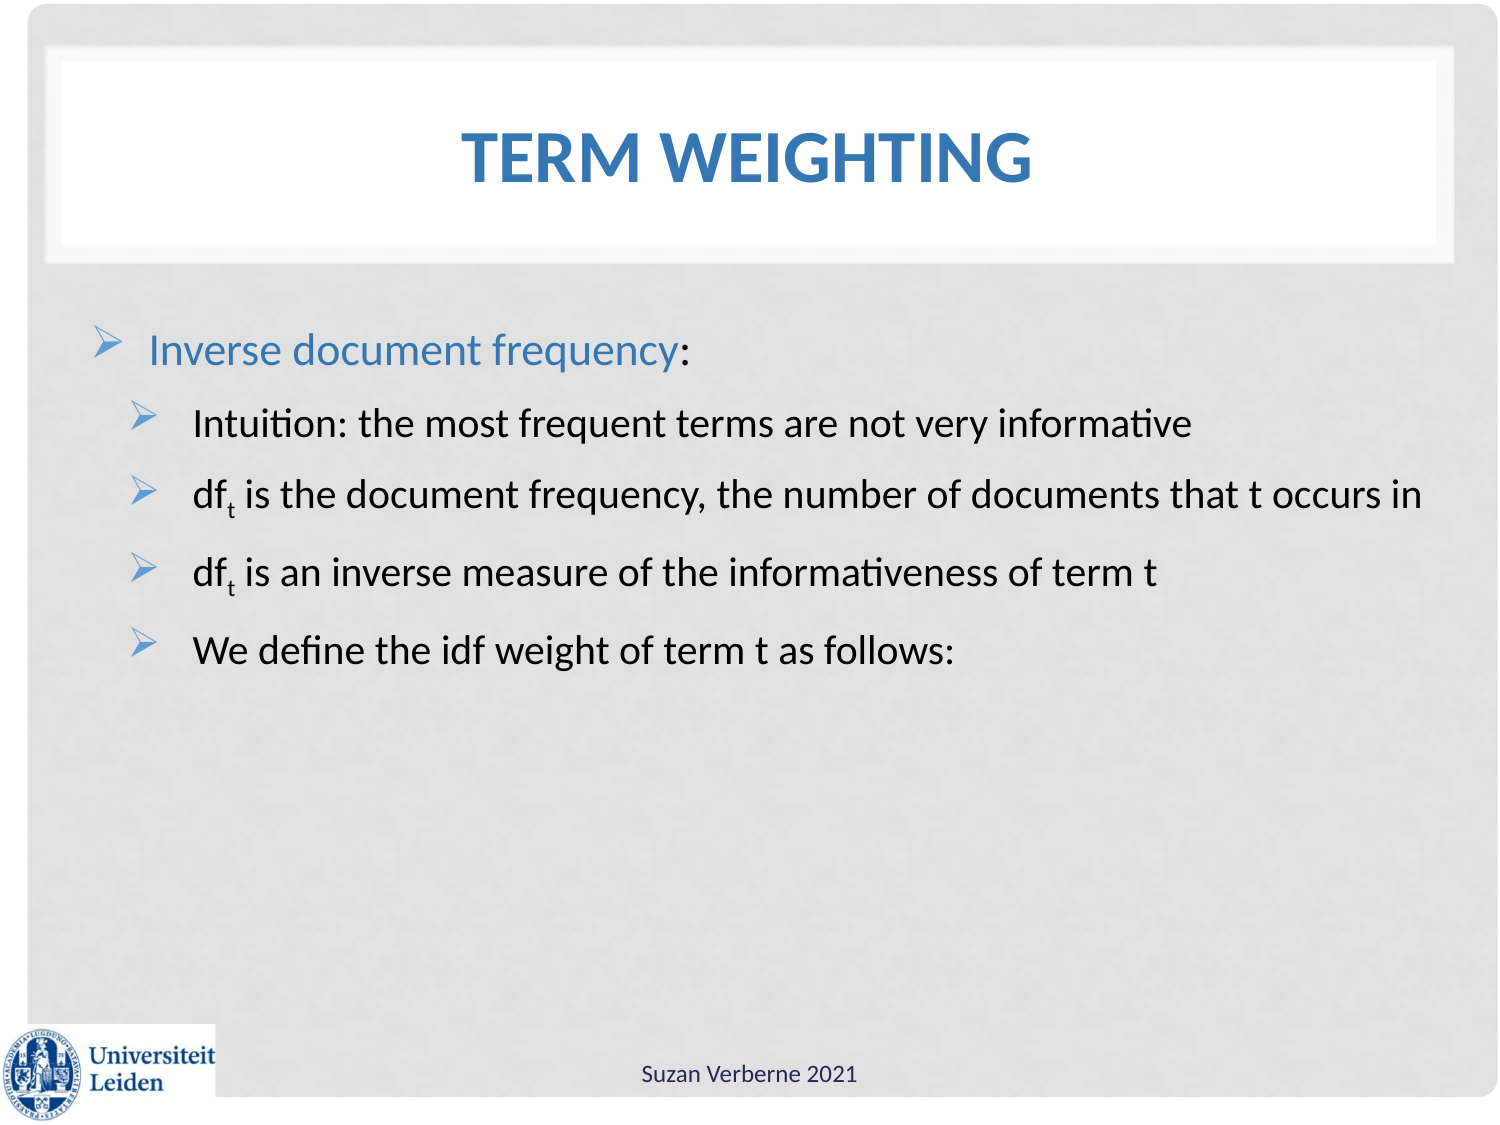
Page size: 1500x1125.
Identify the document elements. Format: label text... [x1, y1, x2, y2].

list Inverse document frequency: Intuition: the most frequent terms are not very informative dft is the document frequency, the number of documents that t occurs in dft is an inverse measure of the informativeness of term t We define the idf weight of term t as follows: [75, 312, 1450, 1005]
picture [0, 1024, 216, 1125]
title Term weighting [69, 66, 1425, 238]
footer Suzan Verberne 2021 [512, 1042, 988, 1103]
